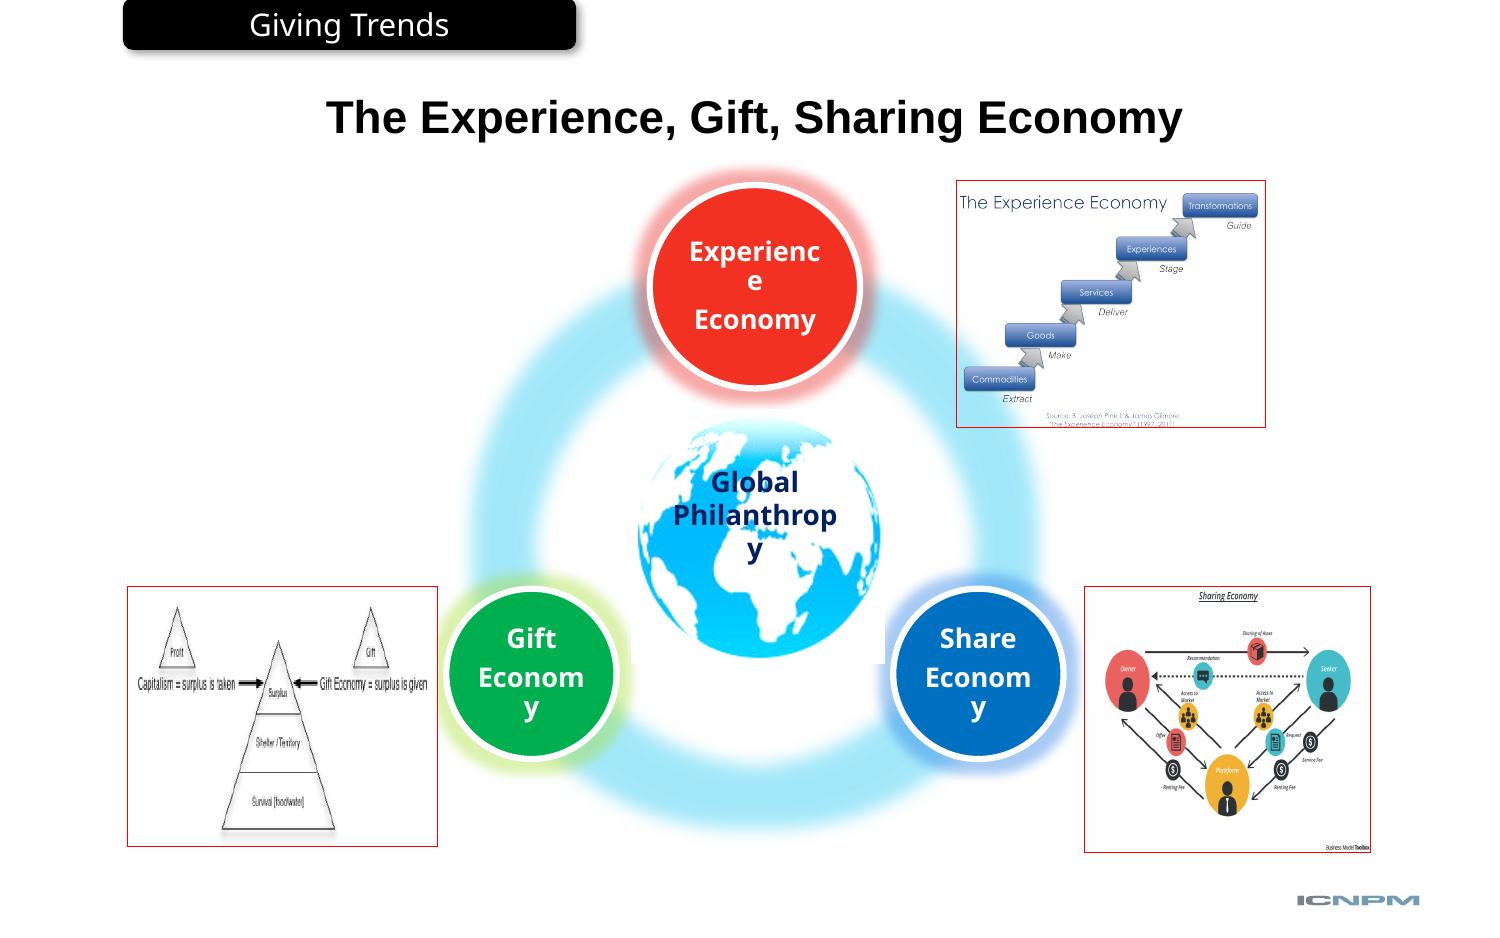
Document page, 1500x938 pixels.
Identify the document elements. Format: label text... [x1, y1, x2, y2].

picture [631, 409, 885, 665]
picture [1084, 586, 1371, 853]
picture [956, 179, 1266, 429]
picture [1283, 889, 1435, 911]
title The Experience, Gift, Sharing Economy [192, 37, 1318, 194]
picture [127, 586, 439, 847]
text_box Giving Trends [122, 0, 577, 50]
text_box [316, 192, 1194, 836]
